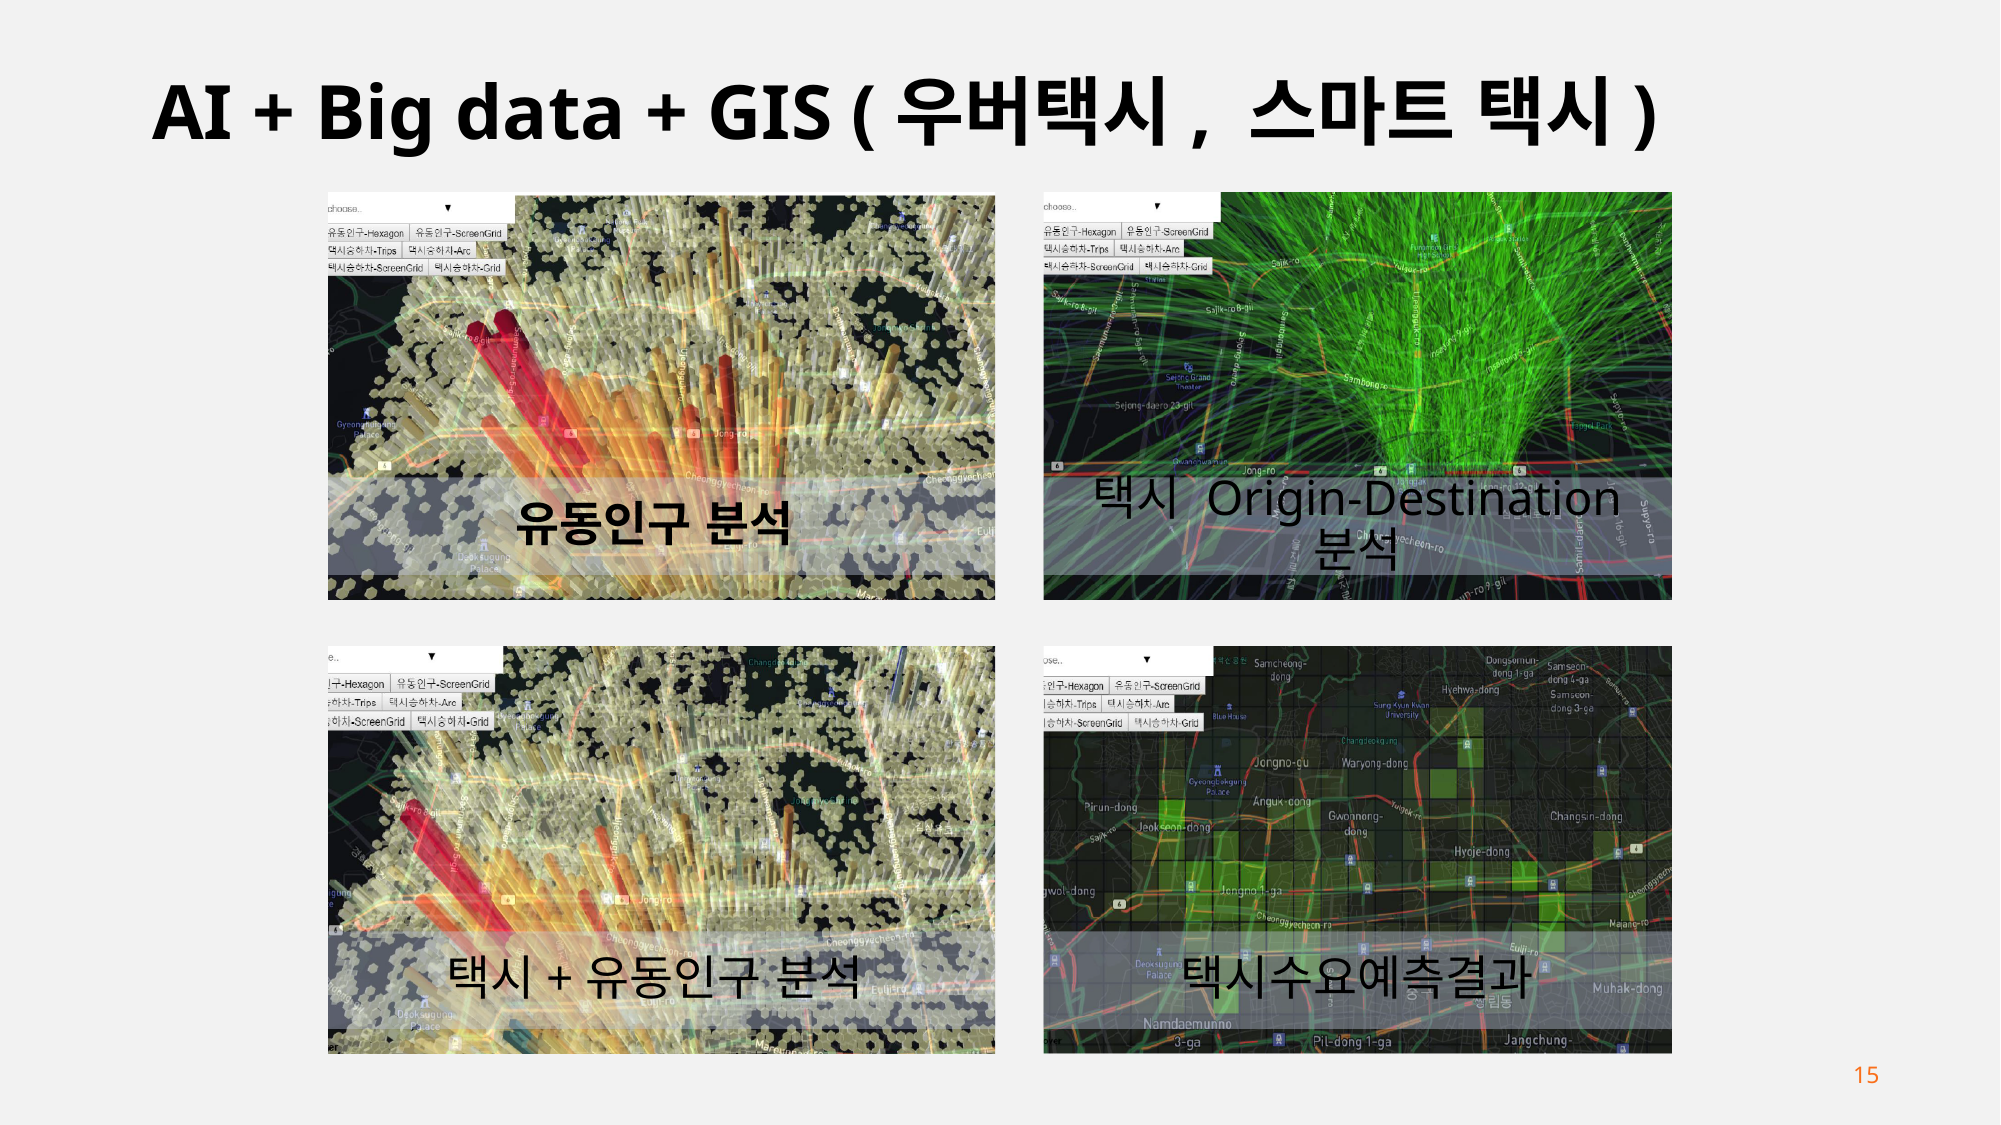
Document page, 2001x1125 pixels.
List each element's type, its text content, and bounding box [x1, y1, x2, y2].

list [249, 192, 1751, 1055]
title AI + Big data + GIS (우버택시, 스마트 택시) [137, 38, 1863, 193]
